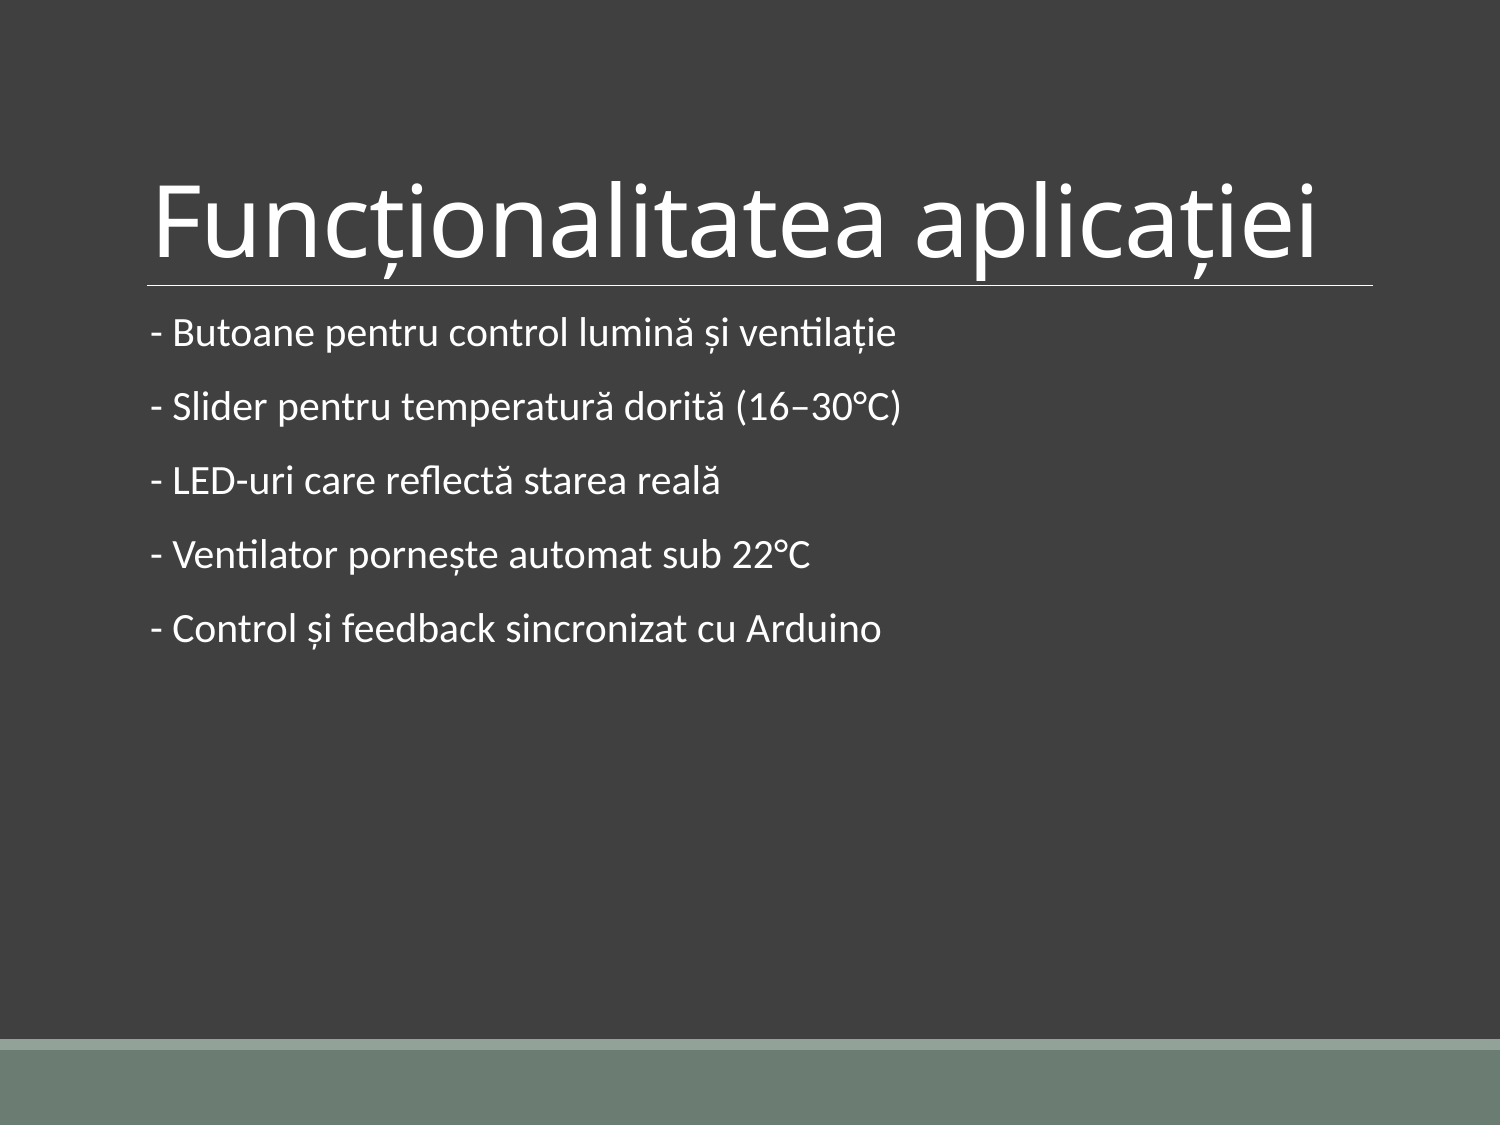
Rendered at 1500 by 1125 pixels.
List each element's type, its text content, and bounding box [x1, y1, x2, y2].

title Funcționalitatea aplicației [135, 47, 1373, 285]
list - Butoane pentru control lumină și ventilație - Slider pentru temperatură dorită (16–30°C) - LED-uri care reflectă starea reală - Ventilator pornește automat sub 22°C - Control și feedback sincronizat cu Arduino [135, 302, 1373, 963]
